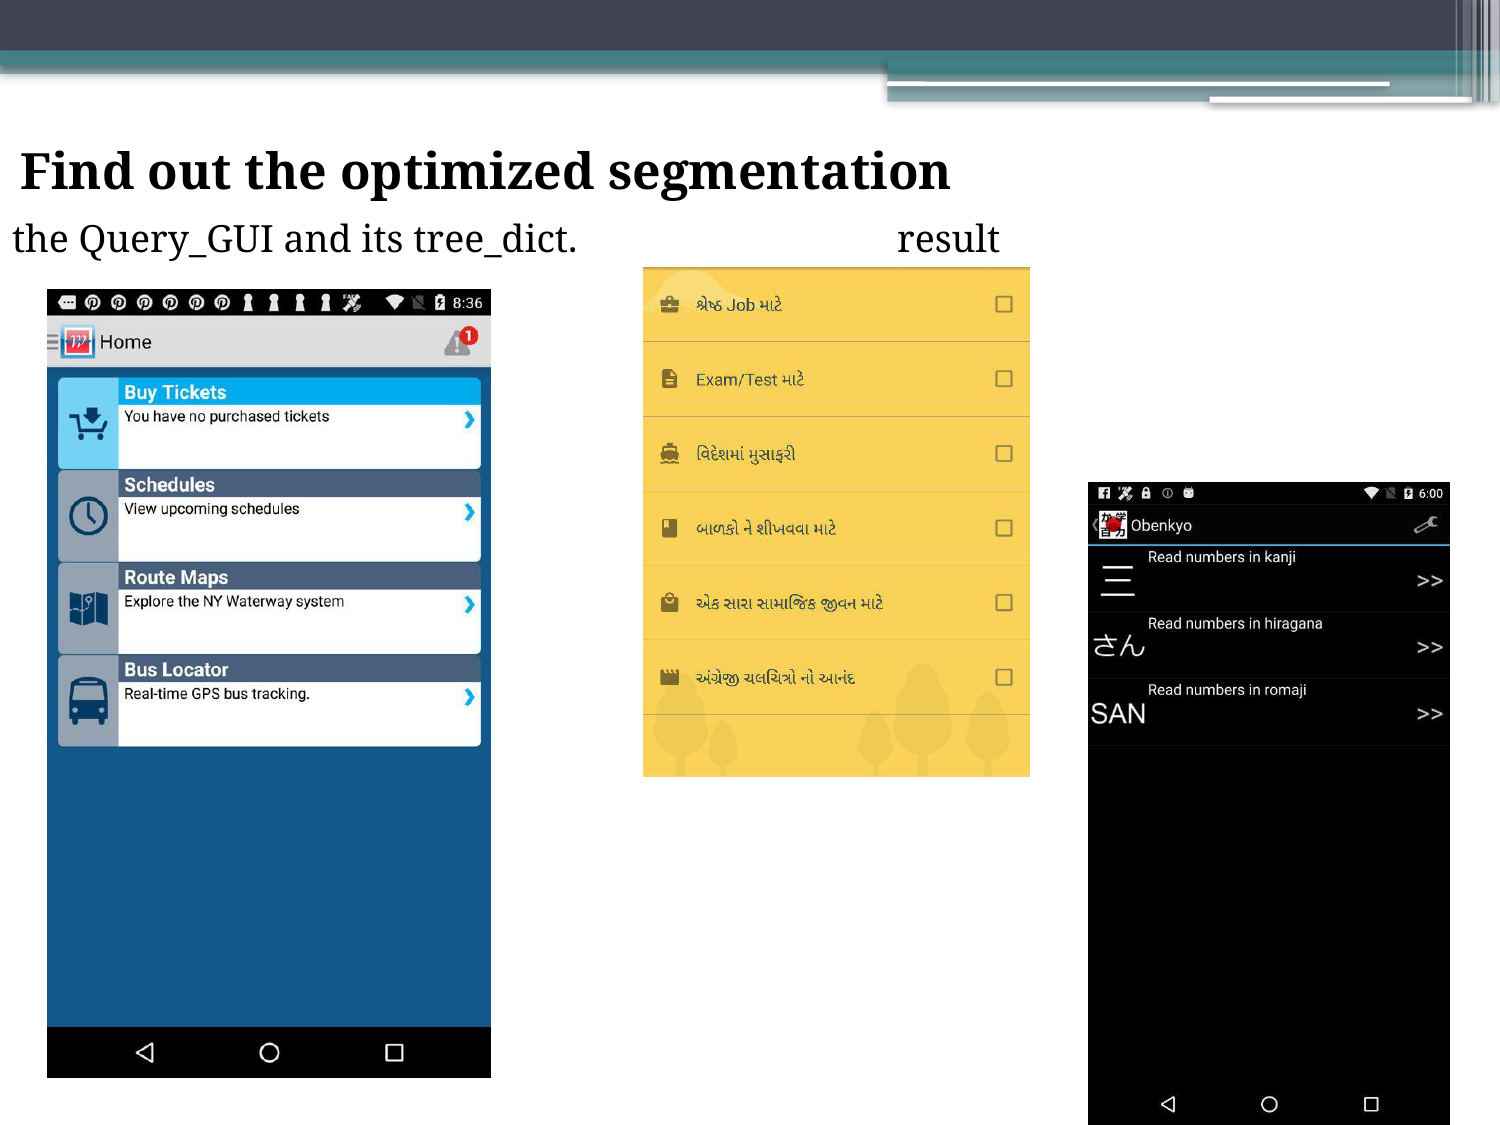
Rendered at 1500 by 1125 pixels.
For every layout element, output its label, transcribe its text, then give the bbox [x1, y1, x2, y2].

text_box Find out the optimized segmentation [5, 101, 1471, 207]
text_box result [882, 184, 1016, 264]
picture [46, 289, 491, 1078]
picture [642, 267, 1031, 777]
picture [1088, 482, 1450, 1125]
text_box the Query_GUI and its tree_dict. [0, 184, 594, 267]
